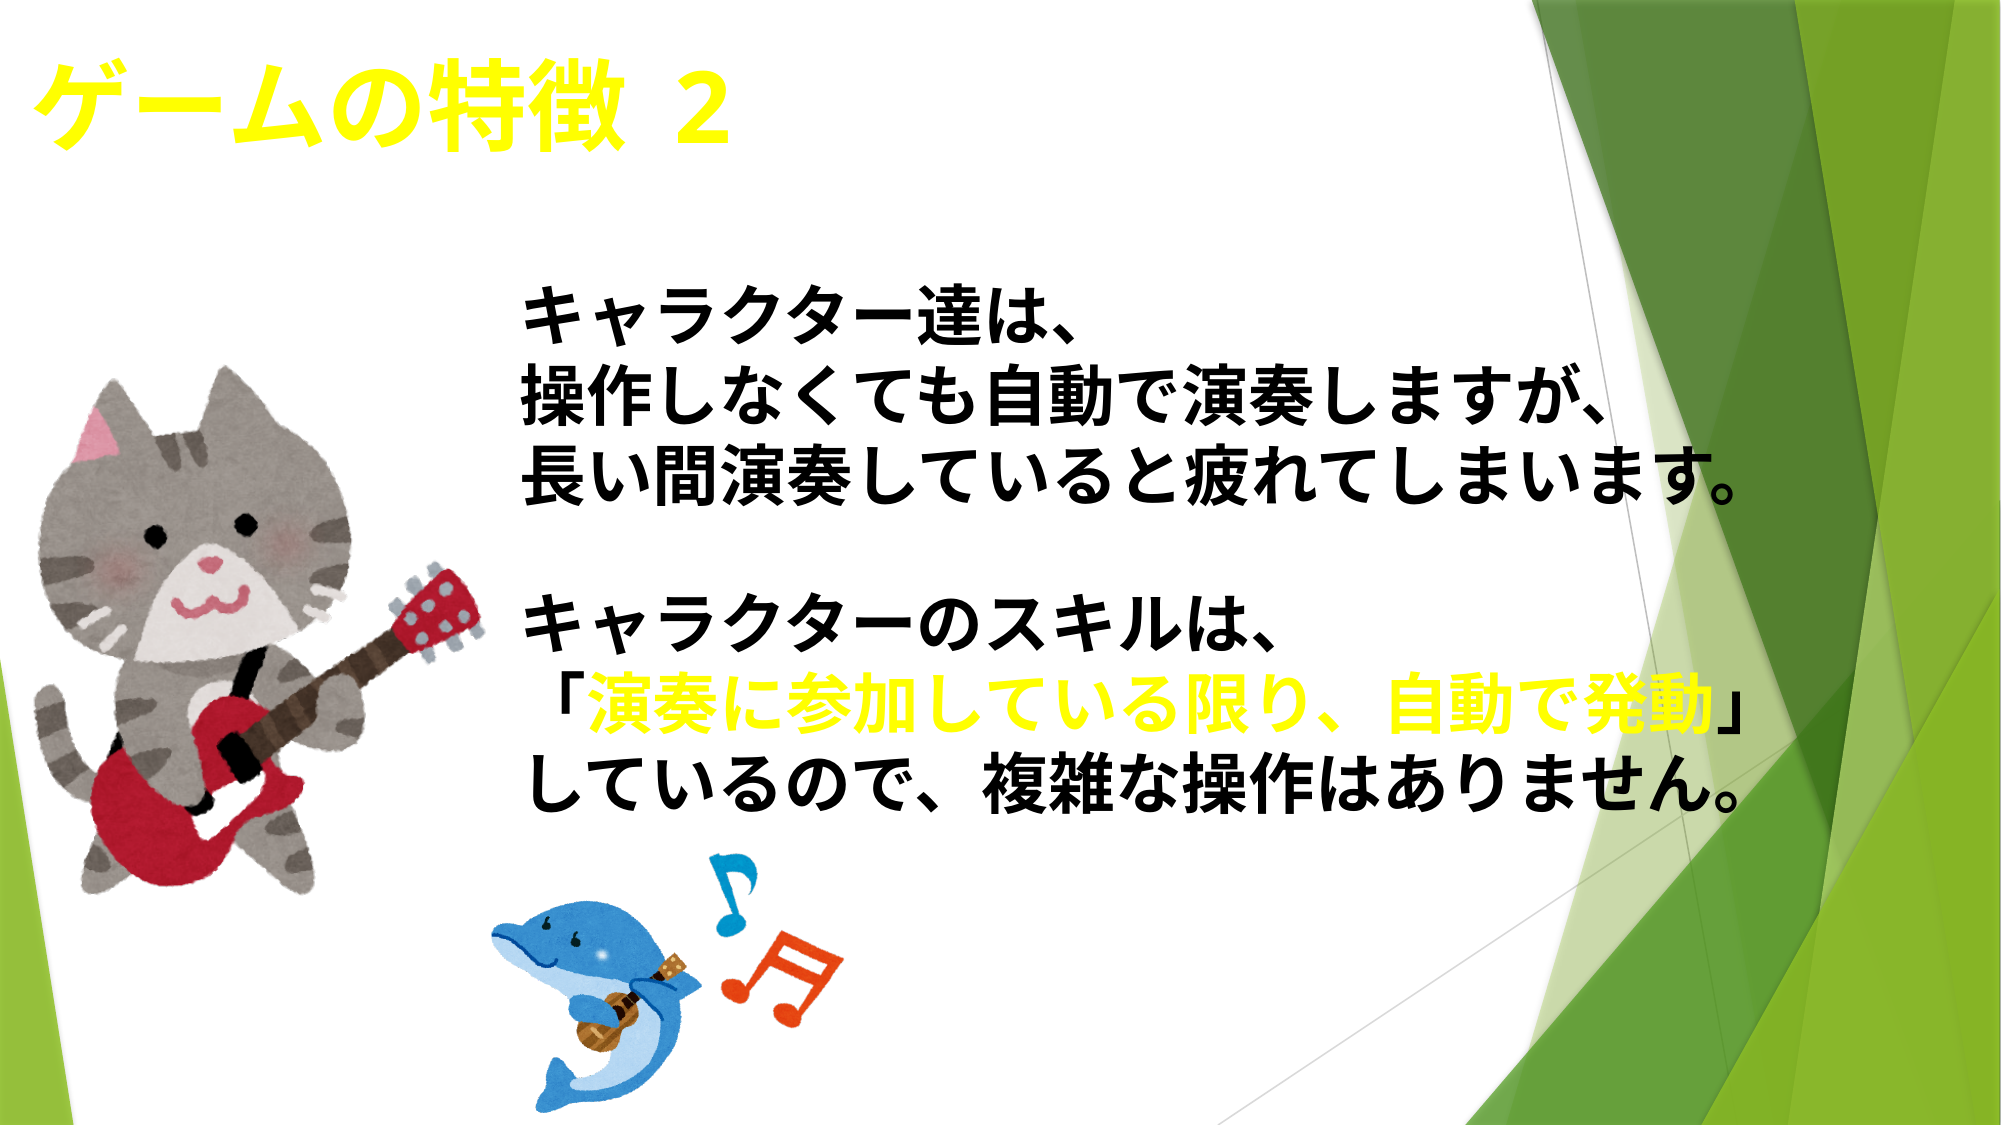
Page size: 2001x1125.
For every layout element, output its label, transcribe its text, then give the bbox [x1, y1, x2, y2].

text_box キャラクター達は、 操作しなくても自動で演奏しますが、 長い間演奏していると疲れてしまいます。 [504, 266, 1834, 521]
picture [0, 354, 855, 1117]
text_box ゲームの特徴 2 [15, 36, 1427, 254]
text_box キャラクターのスキルは、 「演奏に参加している限り、自動で発動」 しているので、複雑な操作はありません。 [522, 574, 1834, 910]
